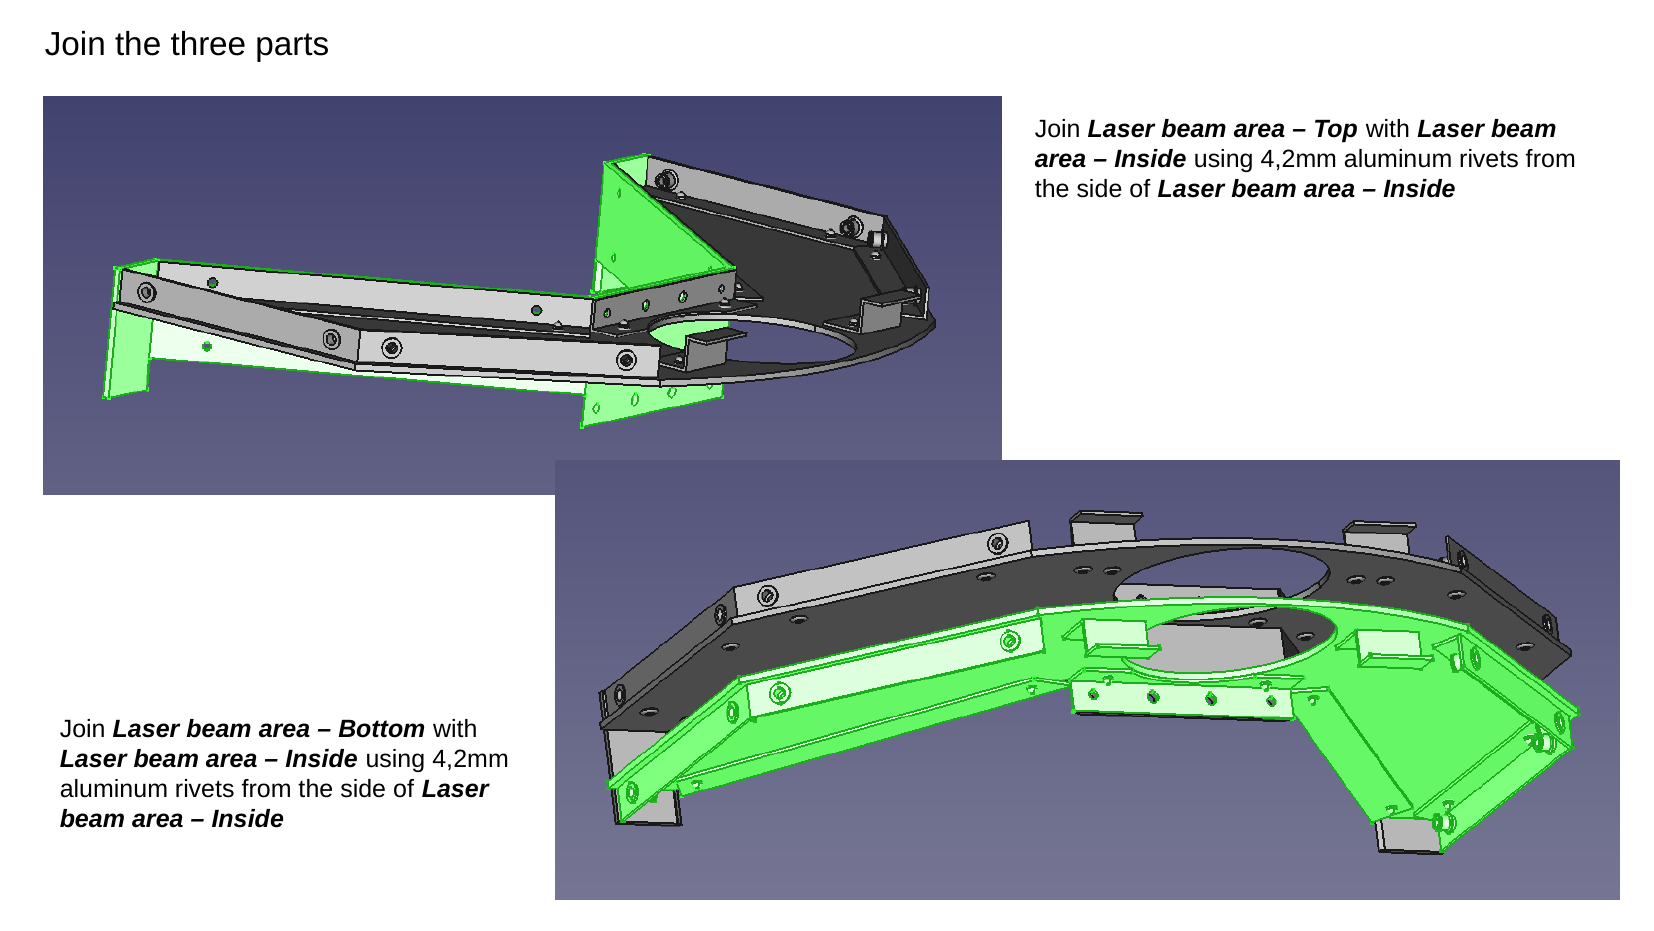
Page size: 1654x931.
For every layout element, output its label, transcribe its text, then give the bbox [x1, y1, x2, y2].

text_box Join Laser beam area – Bottom with Laser beam area – Inside using 4,2mm aluminum rivets from the side of Laser beam area – Inside [44, 705, 525, 870]
picture [43, 96, 1620, 900]
text_box Join the three parts [30, 14, 597, 150]
text_box Join Laser beam area – Top with Laser beam area – Inside using 4,2mm aluminum rivets from the side of Laser beam area – Inside [1019, 104, 1603, 240]
